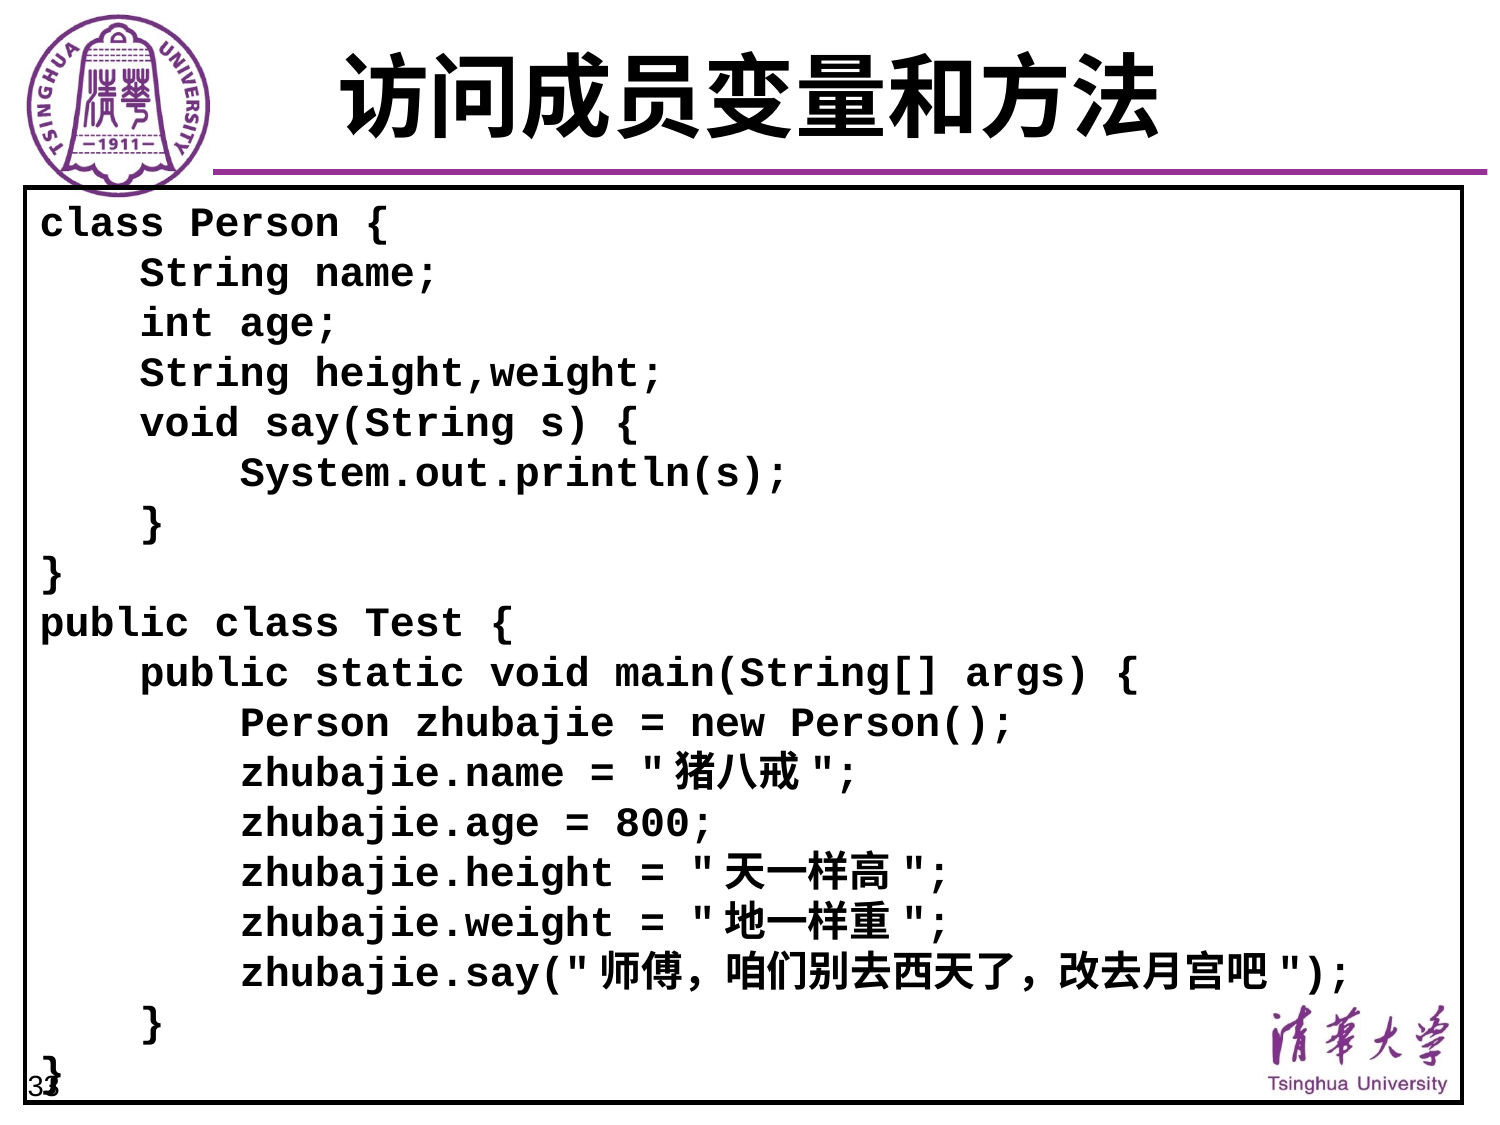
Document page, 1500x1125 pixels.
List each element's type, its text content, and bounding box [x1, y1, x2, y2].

footer 33 [12, 1059, 176, 1125]
picture [24, 151, 213, 187]
title 访问成员变量和方法 [24, 37, 1476, 151]
picture [24, 12, 213, 37]
text_box class Person { String name; int age; String height,weight; void say(String s) { System.out.println(s); } } public class Test { public static void main(String[] args) { Person zhubajie = new Person(); zhubajie.name = "猪八戒"; zhubajie.age = 800; zhubajie.height = "天一样高"; zhubajie.weight = "地一样重"; zhubajie.say("师傅，咱们别去西天了，改去月宫吧"); } } [24, 187, 1463, 1103]
